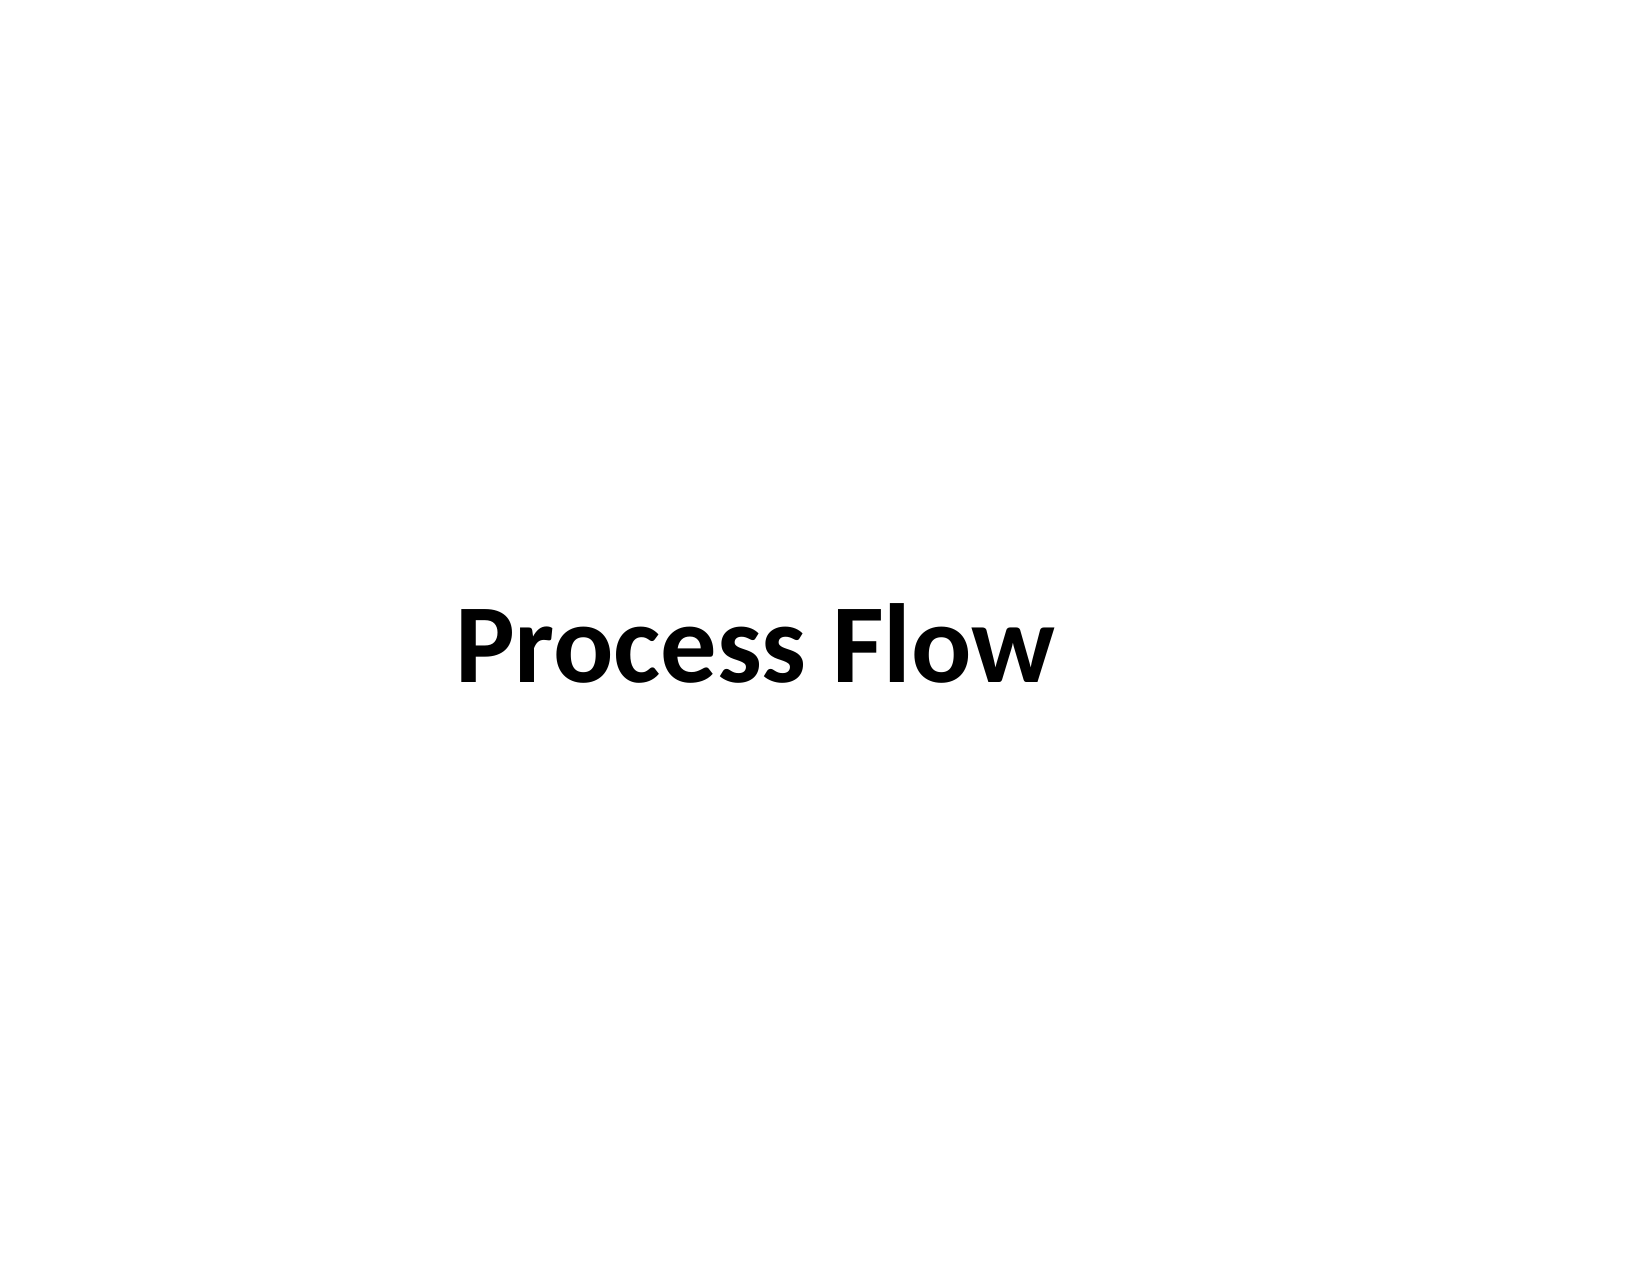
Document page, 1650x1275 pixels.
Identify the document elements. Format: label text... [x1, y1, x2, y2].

text_box Process Flow [440, 562, 1071, 713]
